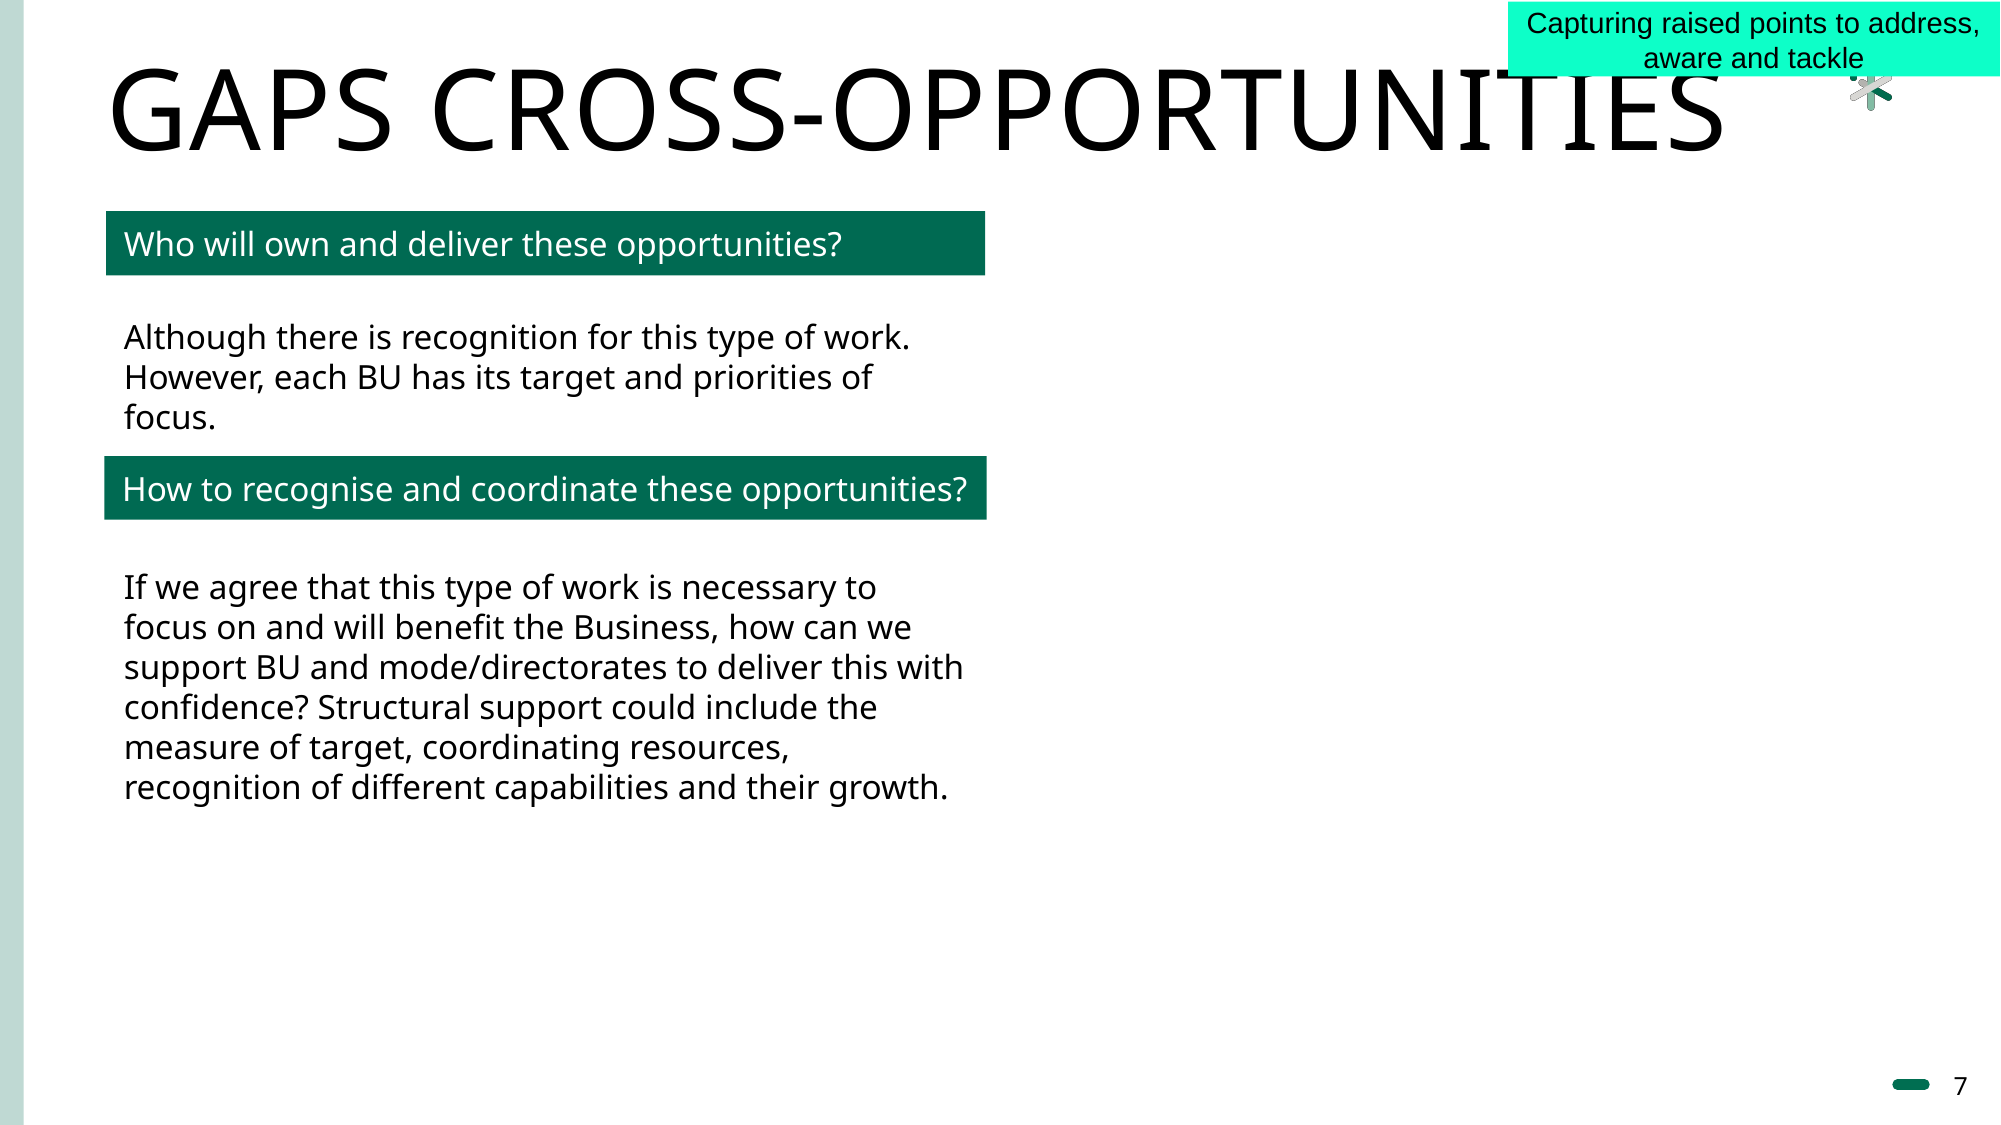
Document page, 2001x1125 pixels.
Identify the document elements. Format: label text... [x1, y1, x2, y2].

title gaps cross-opportunities [106, 59, 1969, 175]
text_box Capturing raised points to address, aware and tackle [1507, 1, 2000, 77]
text_box Although there is recognition for this type of work. However, each BU has its target and priorities of focus. [105, 304, 985, 448]
list Who will own and deliver these opportunities? [106, 211, 986, 276]
text_box If we agree that this type of work is necessary to focus on and will benefit the Business, how can we support BU and mode/directorates to deliver this with confidence? Structural support could include the measure of target, coordinating resources, recognition of different capabilities and their growth. [105, 554, 985, 818]
text_box How to recognise and coordinate these opportunities? [104, 456, 987, 520]
picture [1846, 63, 1896, 112]
